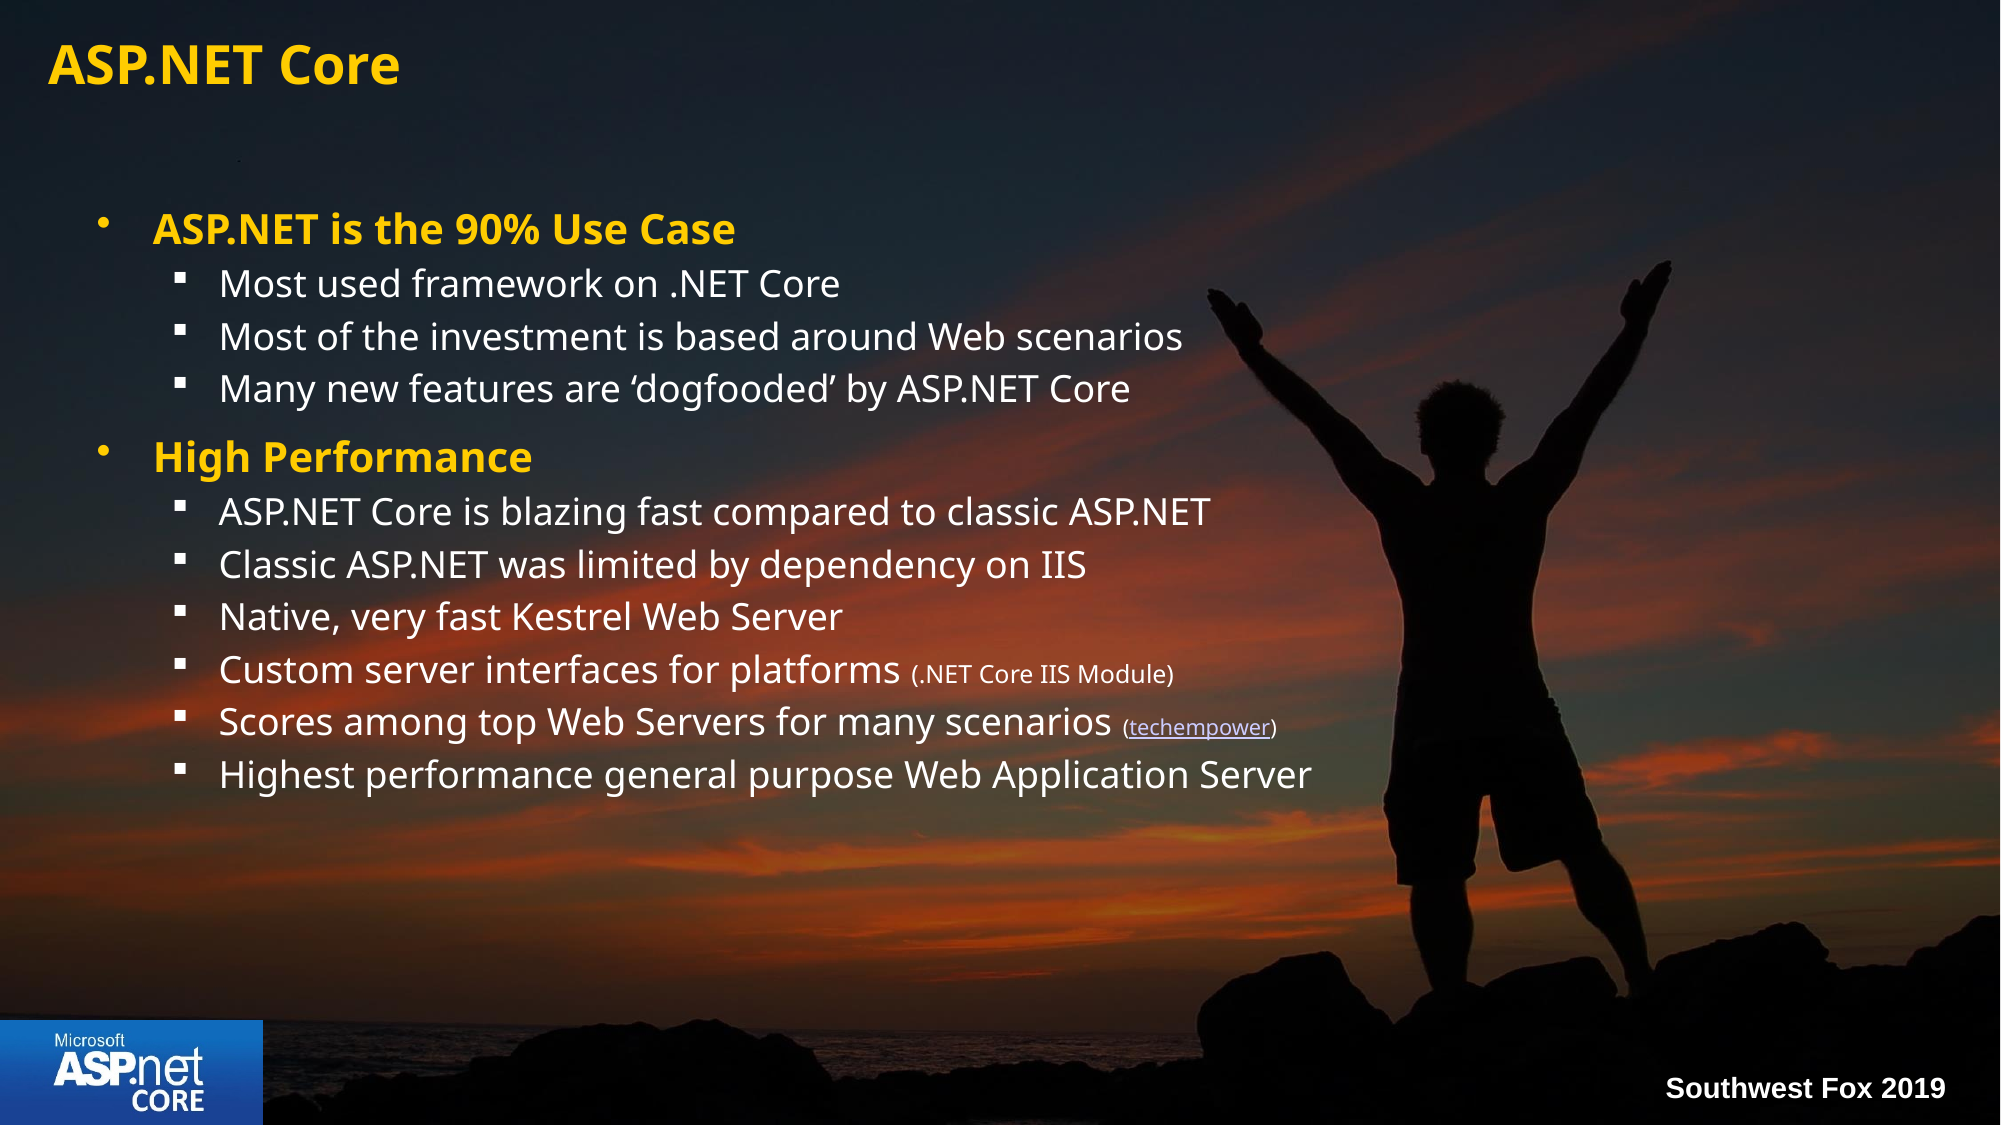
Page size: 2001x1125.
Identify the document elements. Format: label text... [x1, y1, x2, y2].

picture [0, 0, 2001, 1125]
title ASP.NET Core [33, 24, 1734, 100]
list ASP.NET is the 90% Use Case Most used framework on .NET Core Most of the investment is based around Web scenarios Many new features are ‘dogfooded’ by ASP.NET Core High Performance ASP.NET Core is blazing fast compared to classic ASP.NET Classic ASP.NET was limited by dependency on IIS Native, very fast Kestrel Web Server Custom server interfaces for platforms (.NET Core IIS Module) Scores among top Web Servers for many scenarios (techempower) Highest performance general purpose Web Application Server [66, 187, 1950, 1025]
